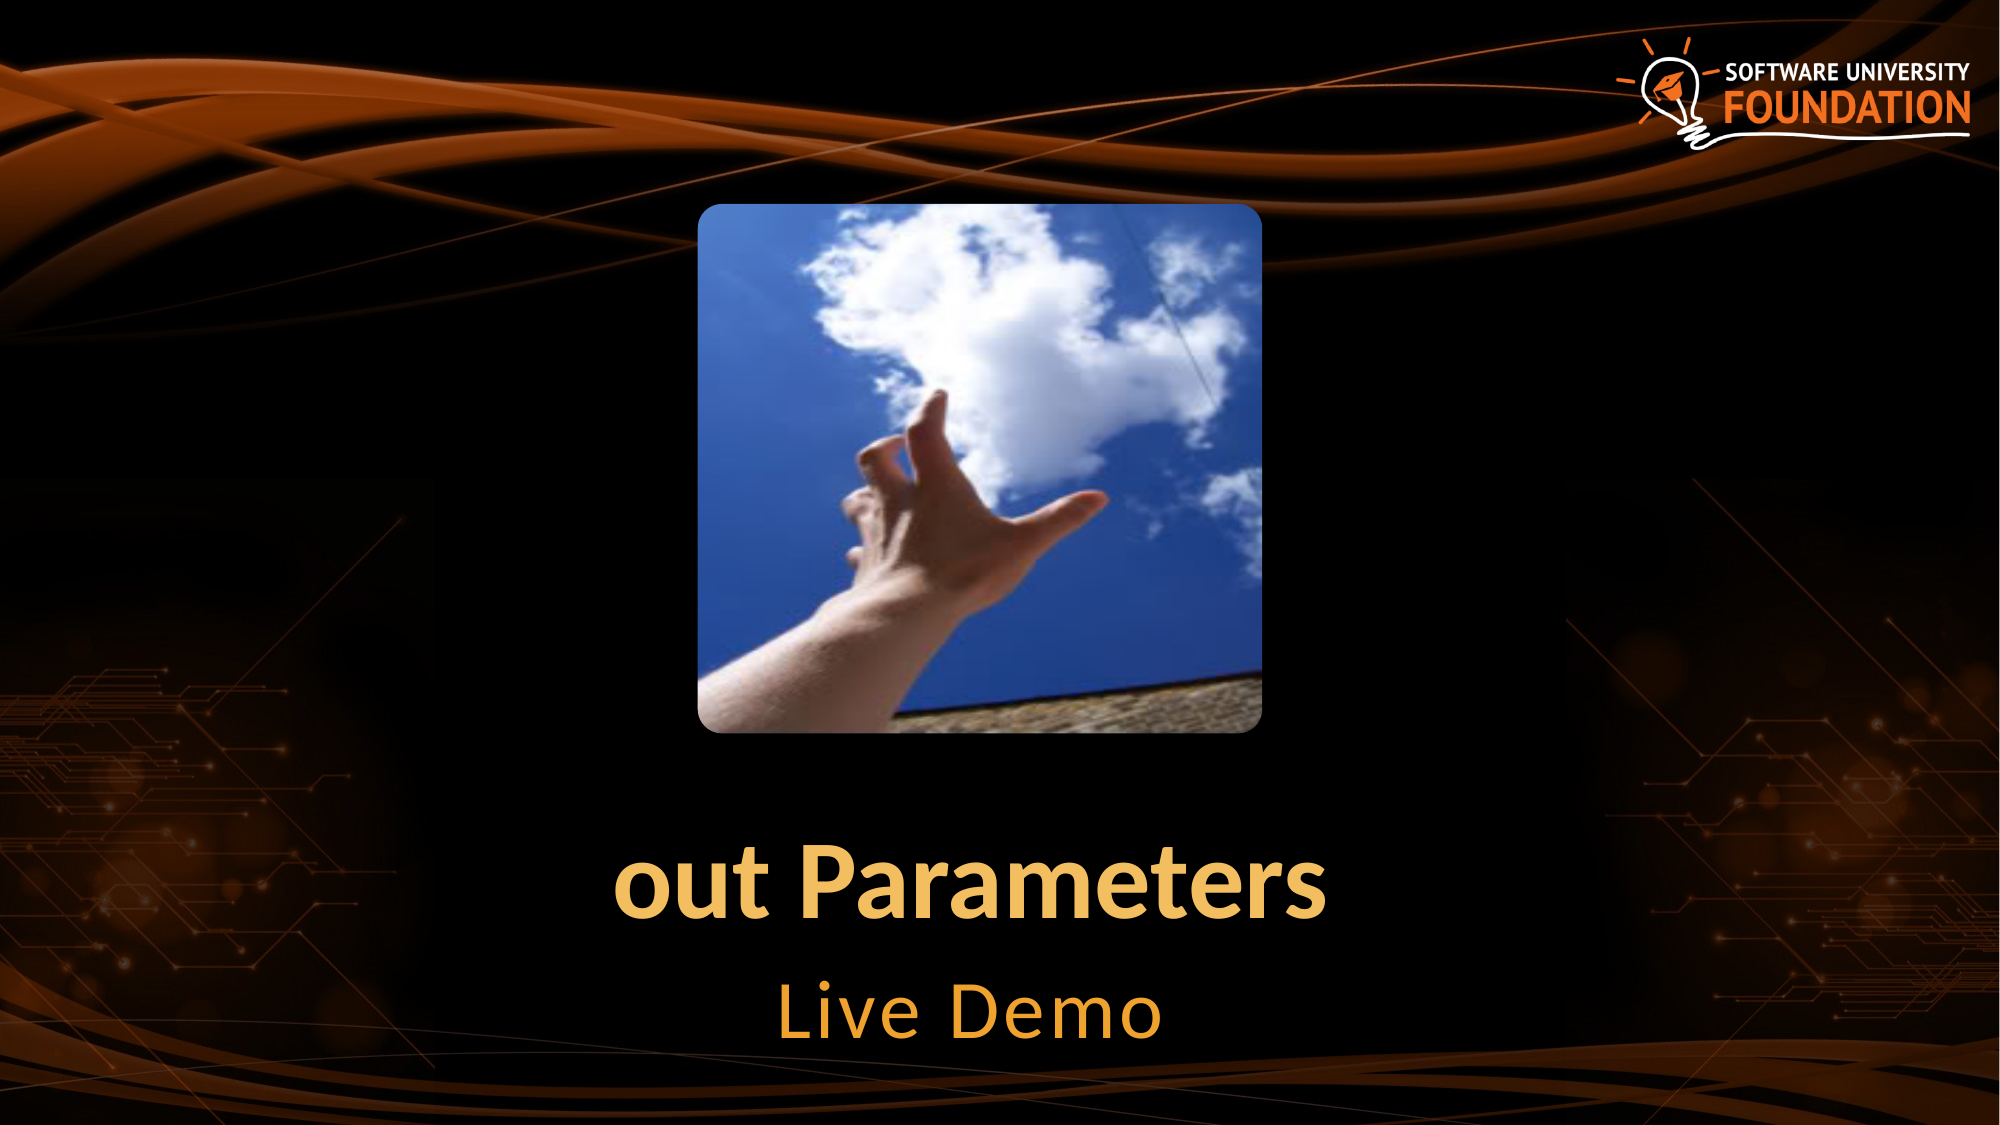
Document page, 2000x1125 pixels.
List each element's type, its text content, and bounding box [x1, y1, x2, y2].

picture [0, 0, 2000, 1125]
title out Parameters [237, 812, 1704, 944]
list Live Demo [237, 944, 1704, 1057]
